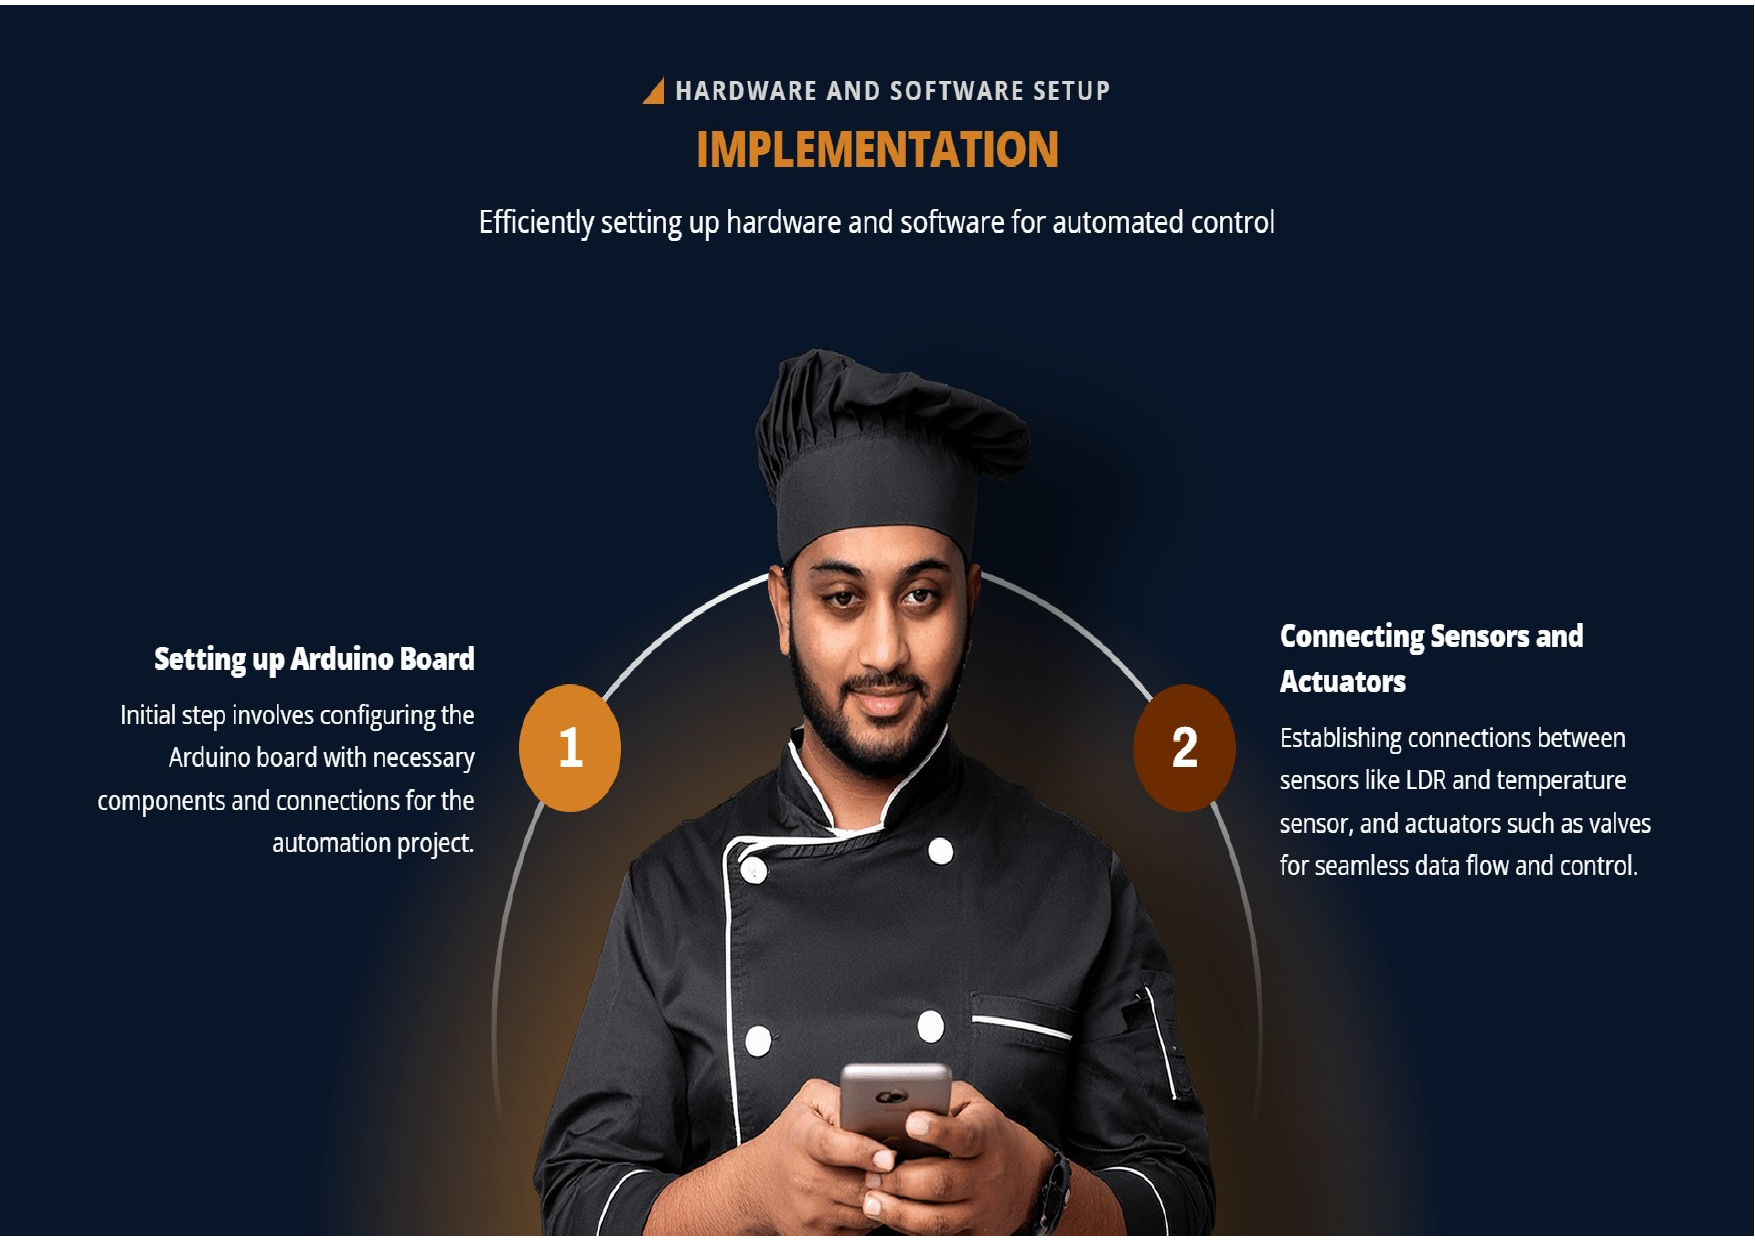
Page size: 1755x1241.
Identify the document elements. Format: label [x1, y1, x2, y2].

text_box [0, 5, 1754, 1236]
